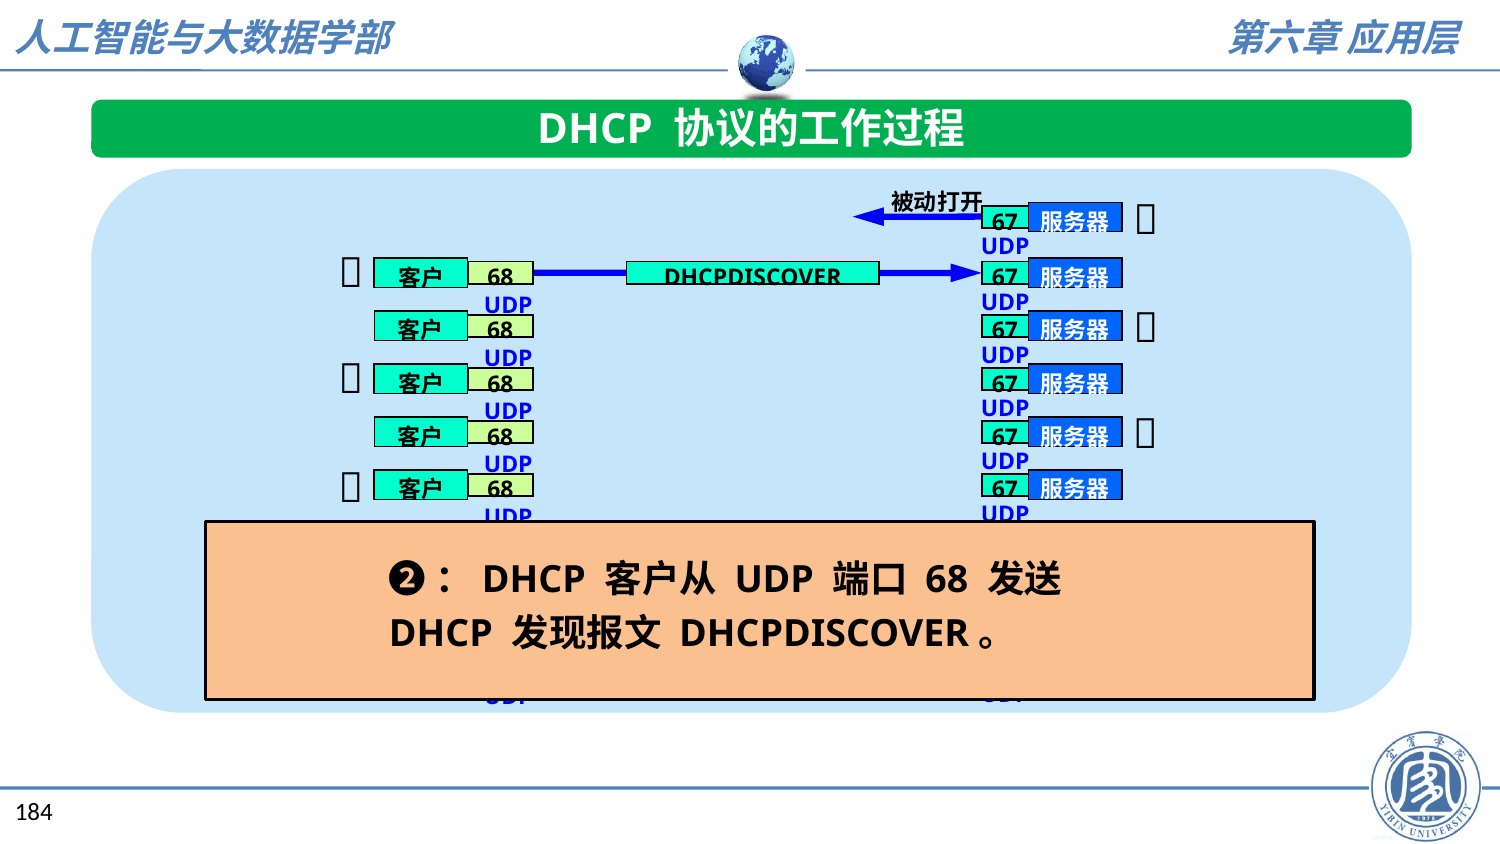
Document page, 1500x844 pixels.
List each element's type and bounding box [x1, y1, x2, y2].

text_box [89, 166, 1414, 718]
picture [736, 33, 796, 94]
text_box [91, 94, 1412, 159]
slide_number [0, 787, 350, 833]
